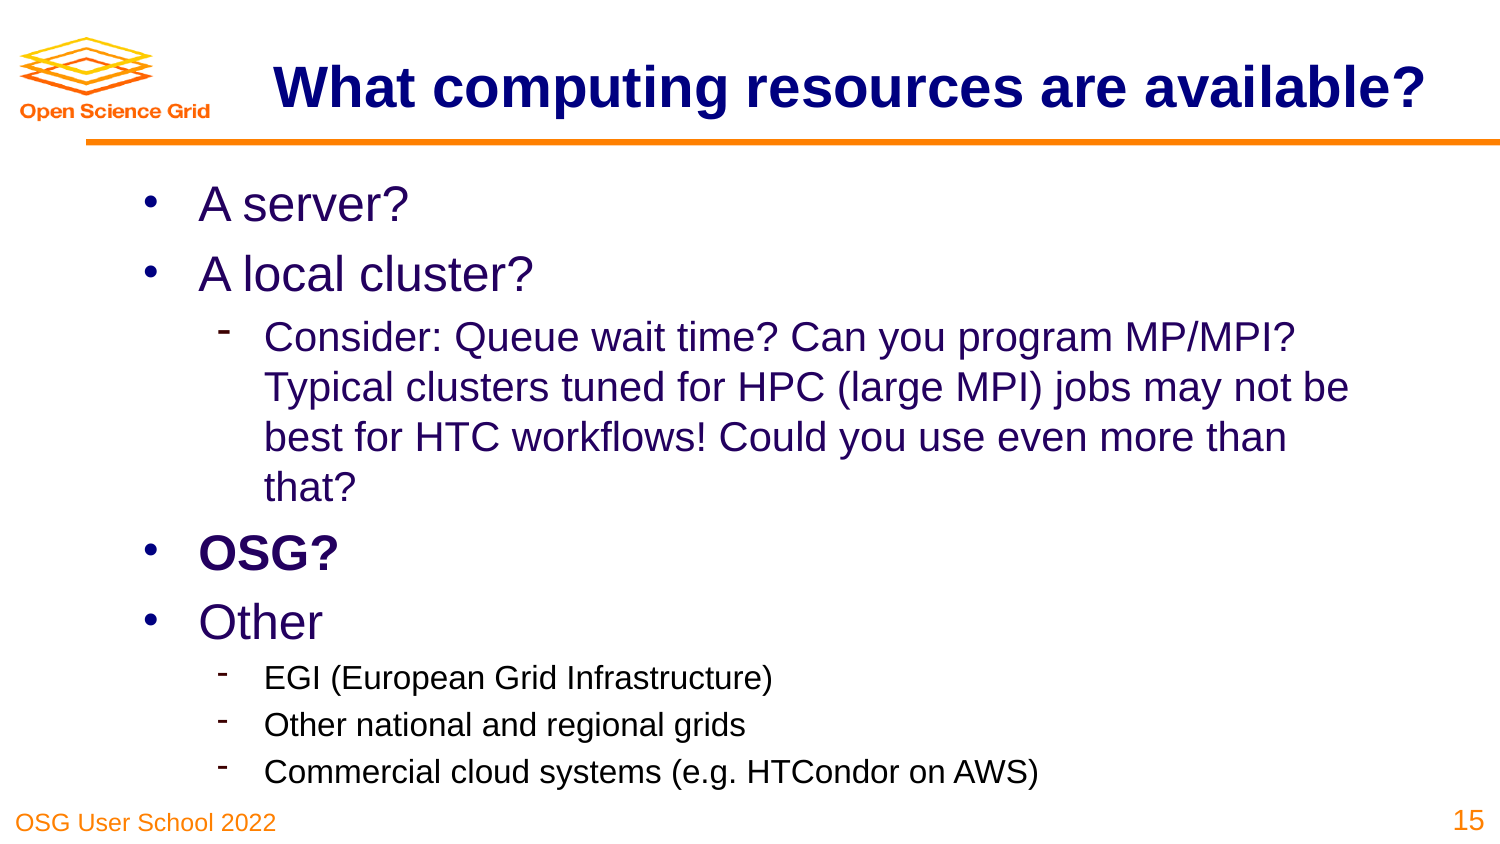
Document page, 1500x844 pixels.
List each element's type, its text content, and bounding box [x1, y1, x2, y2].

slide_number 15 [1430, 787, 1500, 844]
picture [0, 20, 201, 134]
title What computing resources are available? [201, 14, 1500, 155]
list A server? A local cluster? Consider: Queue wait time? Can you program MP/MPI? Typical clusters tuned for HPC (large MPI) jobs may not be best for HTC workflows! Could you use even more than that? OSG? Other EGI (European Grid Infrastructure) Other national and regional grids Commercial cloud systems (e.g. HTCondor on AWS) [127, 164, 1403, 741]
